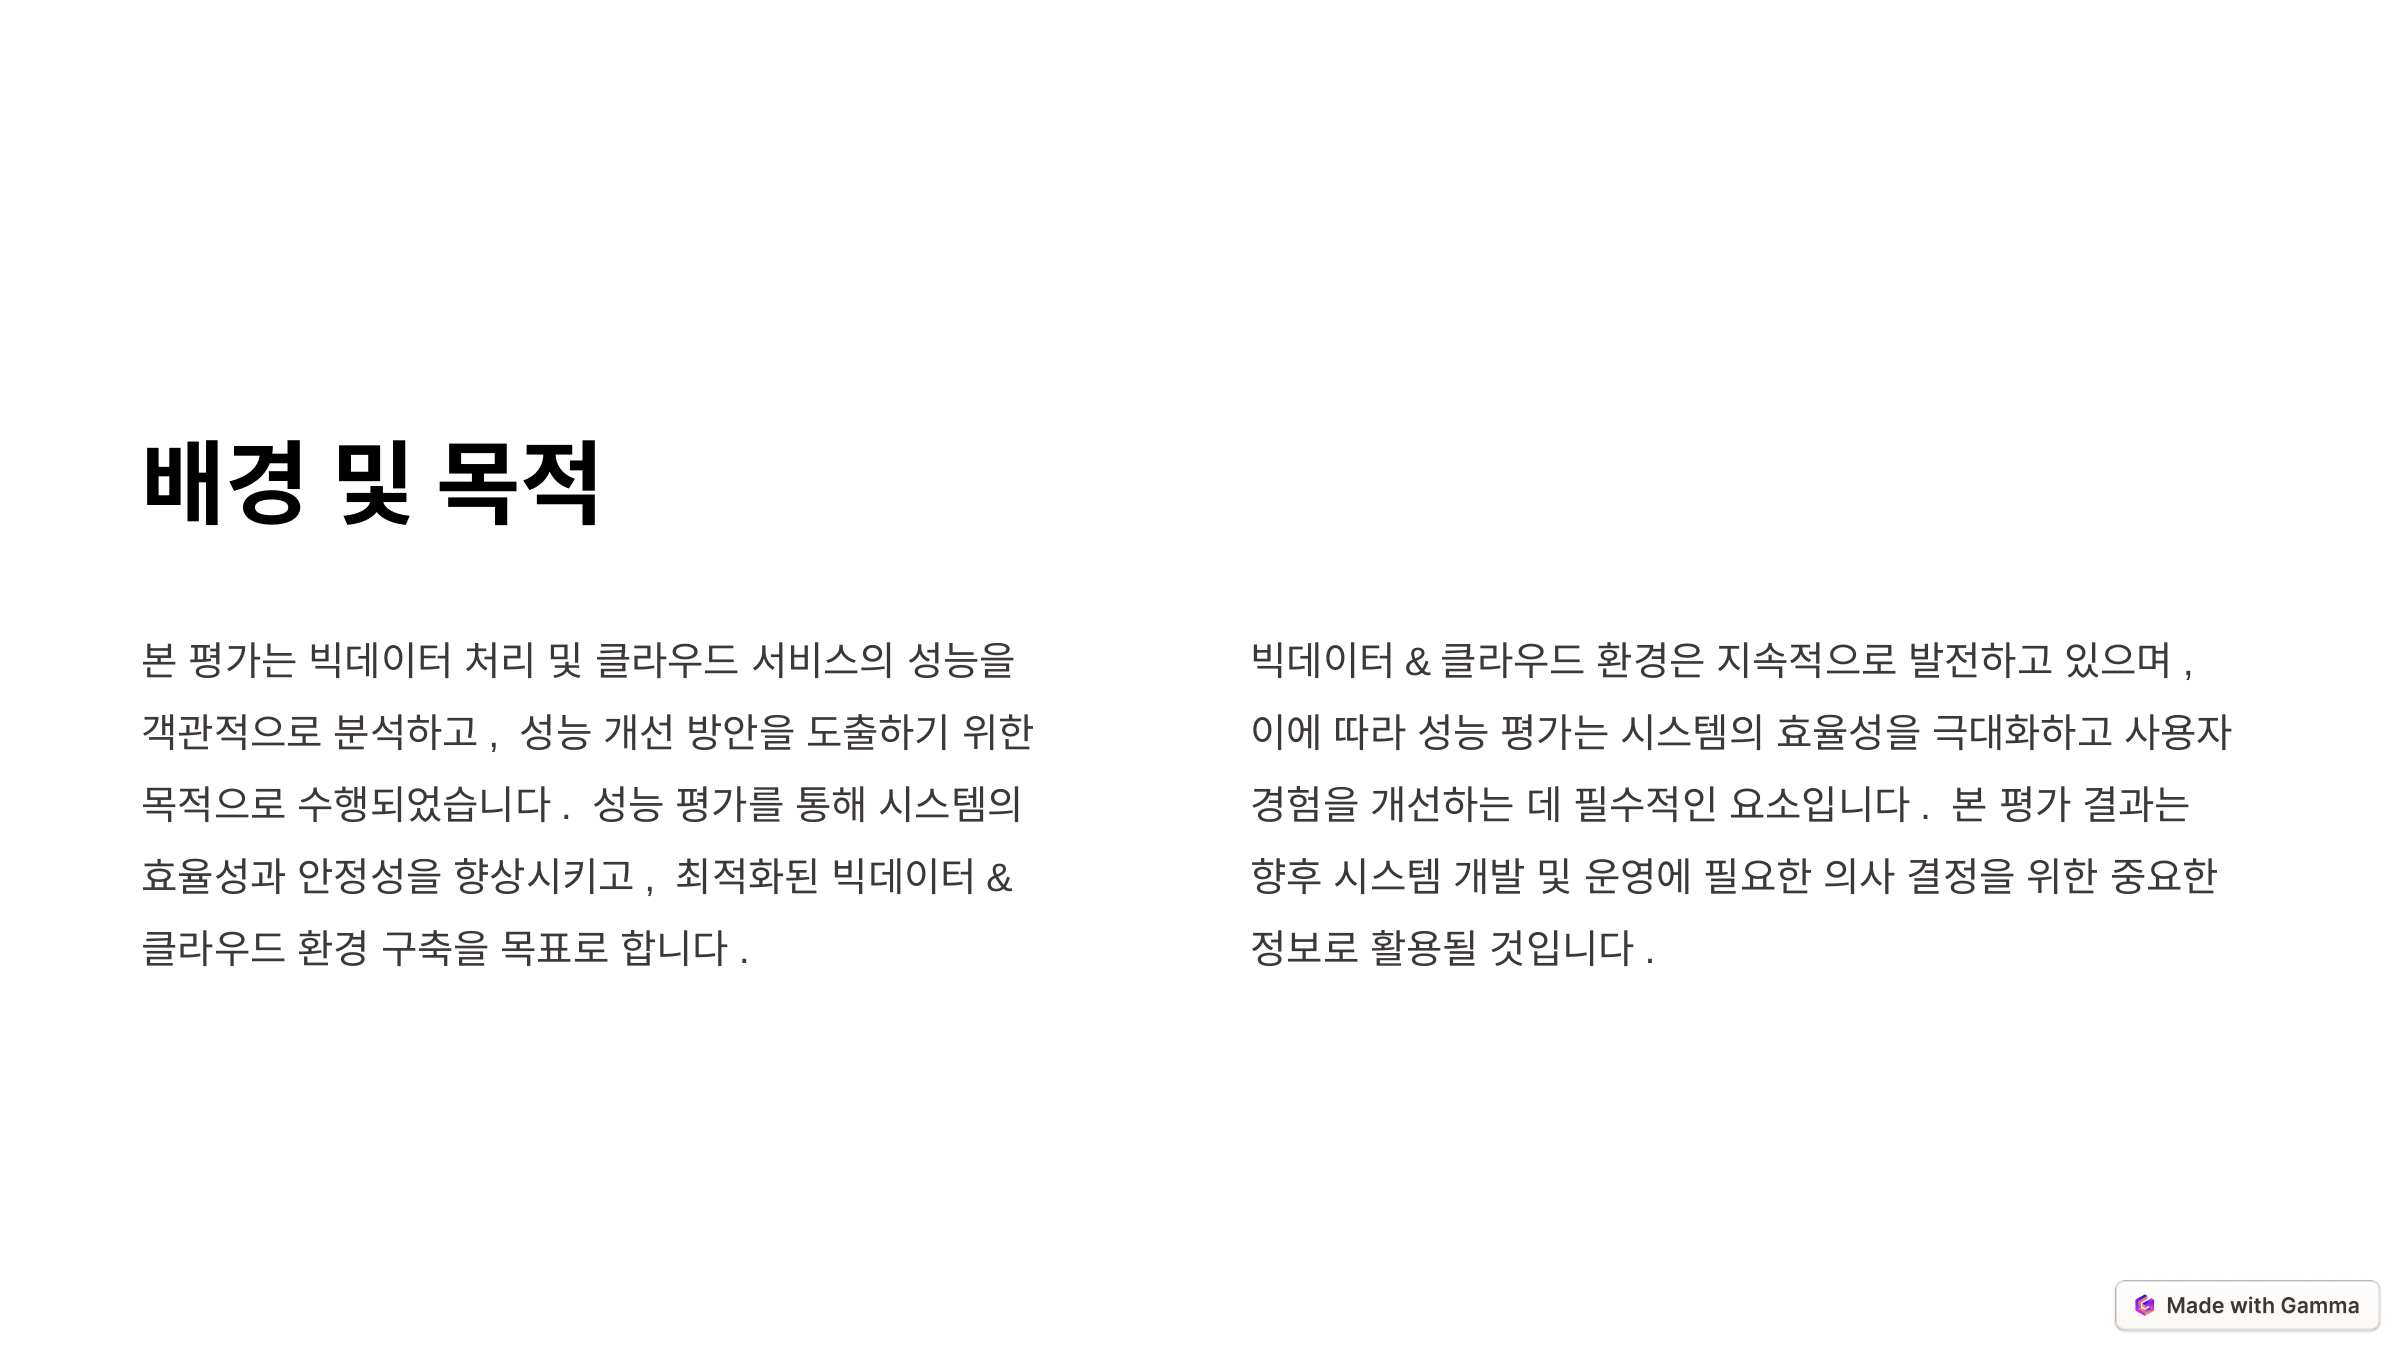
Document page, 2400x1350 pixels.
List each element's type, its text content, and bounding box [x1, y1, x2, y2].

text_box 본 평가는 빅데이터 처리 및 클라우드 서비스의 성능을 객관적으로 분석하고, 성능 개선 방안을 도출하기 위한 목적으로 수행되었습니다. 성능 평가를 통해 시스템의 효율성과 안정성을 향상시키고, 최적화된 빅데이터&클라우드 환경 구축을 목표로 합니다. [141, 611, 1151, 981]
text_box 배경 및 목적 [141, 398, 1062, 514]
text_box 빅데이터&클라우드 환경은 지속적으로 발전하고 있으며, 이에 따라 성능 평가는 시스템의 효율성을 극대화하고 사용자 경험을 개선하는 데 필수적인 요소입니다. 본 평가 결과는 향후 시스템 개발 및 운영에 필요한 의사 결정을 위한 중요한 정보로 활용될 것입니다. [1250, 611, 2260, 915]
picture [2106, 1271, 2389, 1339]
